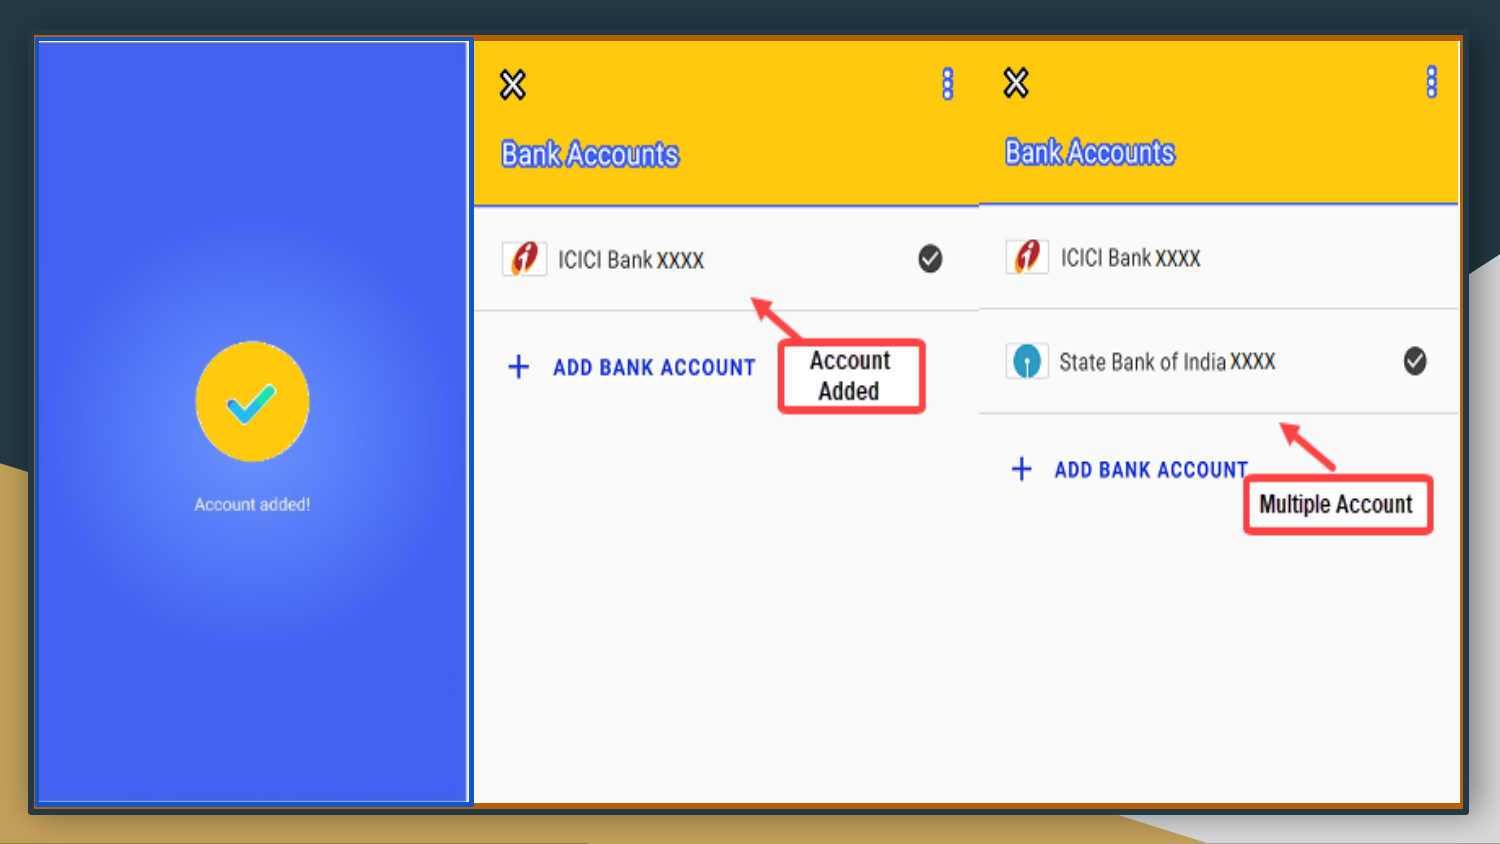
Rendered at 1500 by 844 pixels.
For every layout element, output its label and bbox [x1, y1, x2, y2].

picture [38, 40, 1460, 803]
text_box [30, 31, 1467, 812]
